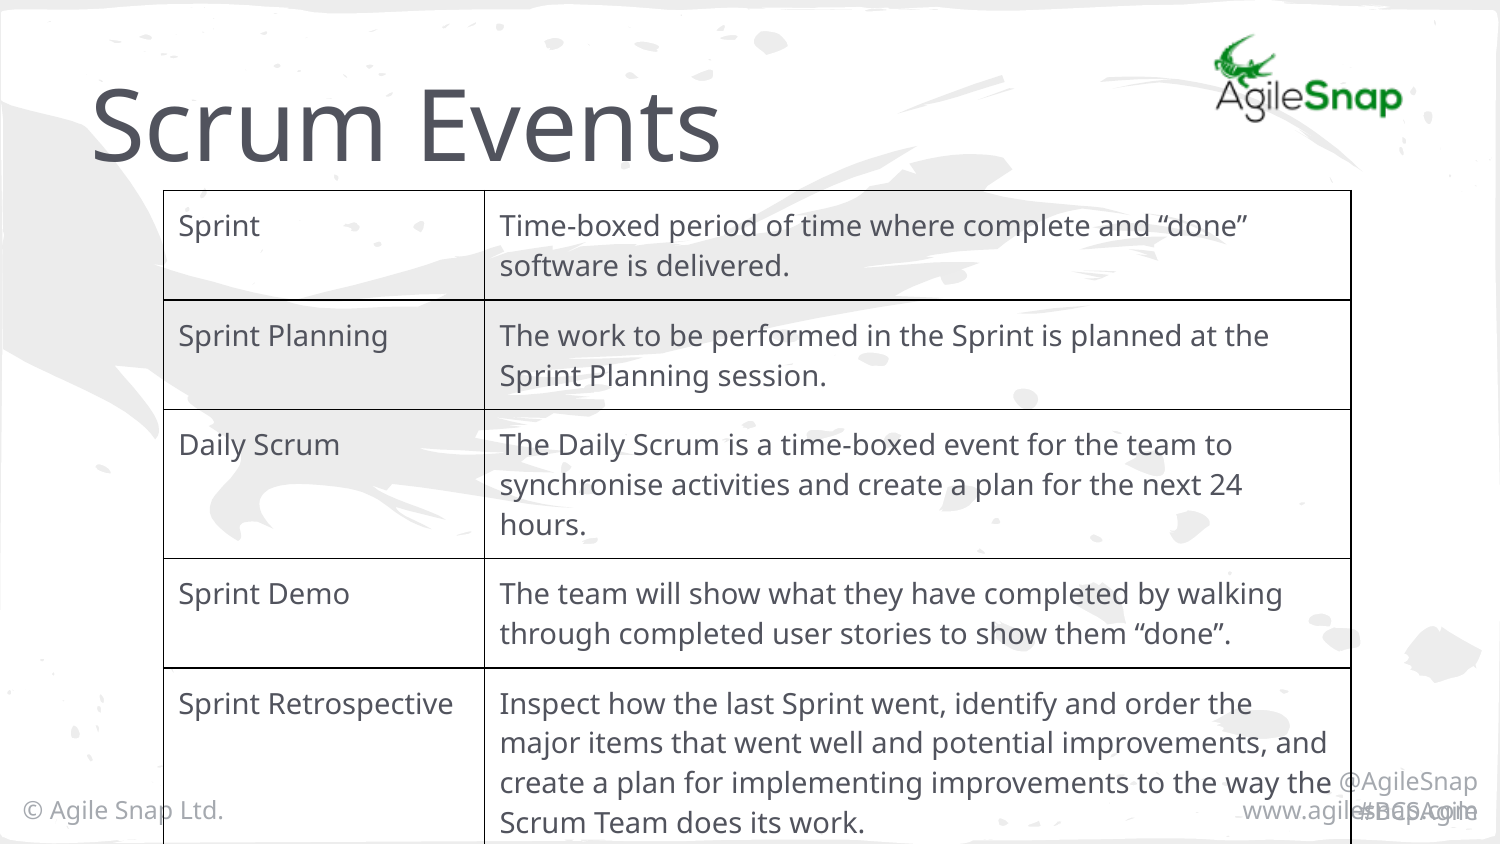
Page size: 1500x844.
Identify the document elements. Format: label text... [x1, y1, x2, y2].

table_header Sprint [164, 191, 484, 299]
table_cell Sprint Retrospective [164, 669, 484, 844]
table_cell The team will show what they have completed by walking through completed user stories to show them “done”. [485, 559, 1350, 667]
table_header Time-boxed period of time where complete and “done” software is delivered. [485, 191, 1350, 299]
table_cell Sprint Demo [164, 559, 484, 667]
table_cell Inspect how the last Sprint went, identify and order the major items that went well and potential improvements, and create a plan for implementing improvements to the way the Scrum Team does its work. [485, 669, 1350, 844]
table_cell The work to be performed in the Sprint is planned at the Sprint Planning session. [485, 301, 1350, 409]
title Scrum Events [75, 25, 1425, 197]
table_cell Daily Scrum [164, 410, 484, 558]
table_cell The Daily Scrum is a time-boxed event for the team to synchronise activities and create a plan for the next 24 hours. [485, 410, 1350, 558]
table_cell Sprint Planning [164, 301, 484, 409]
